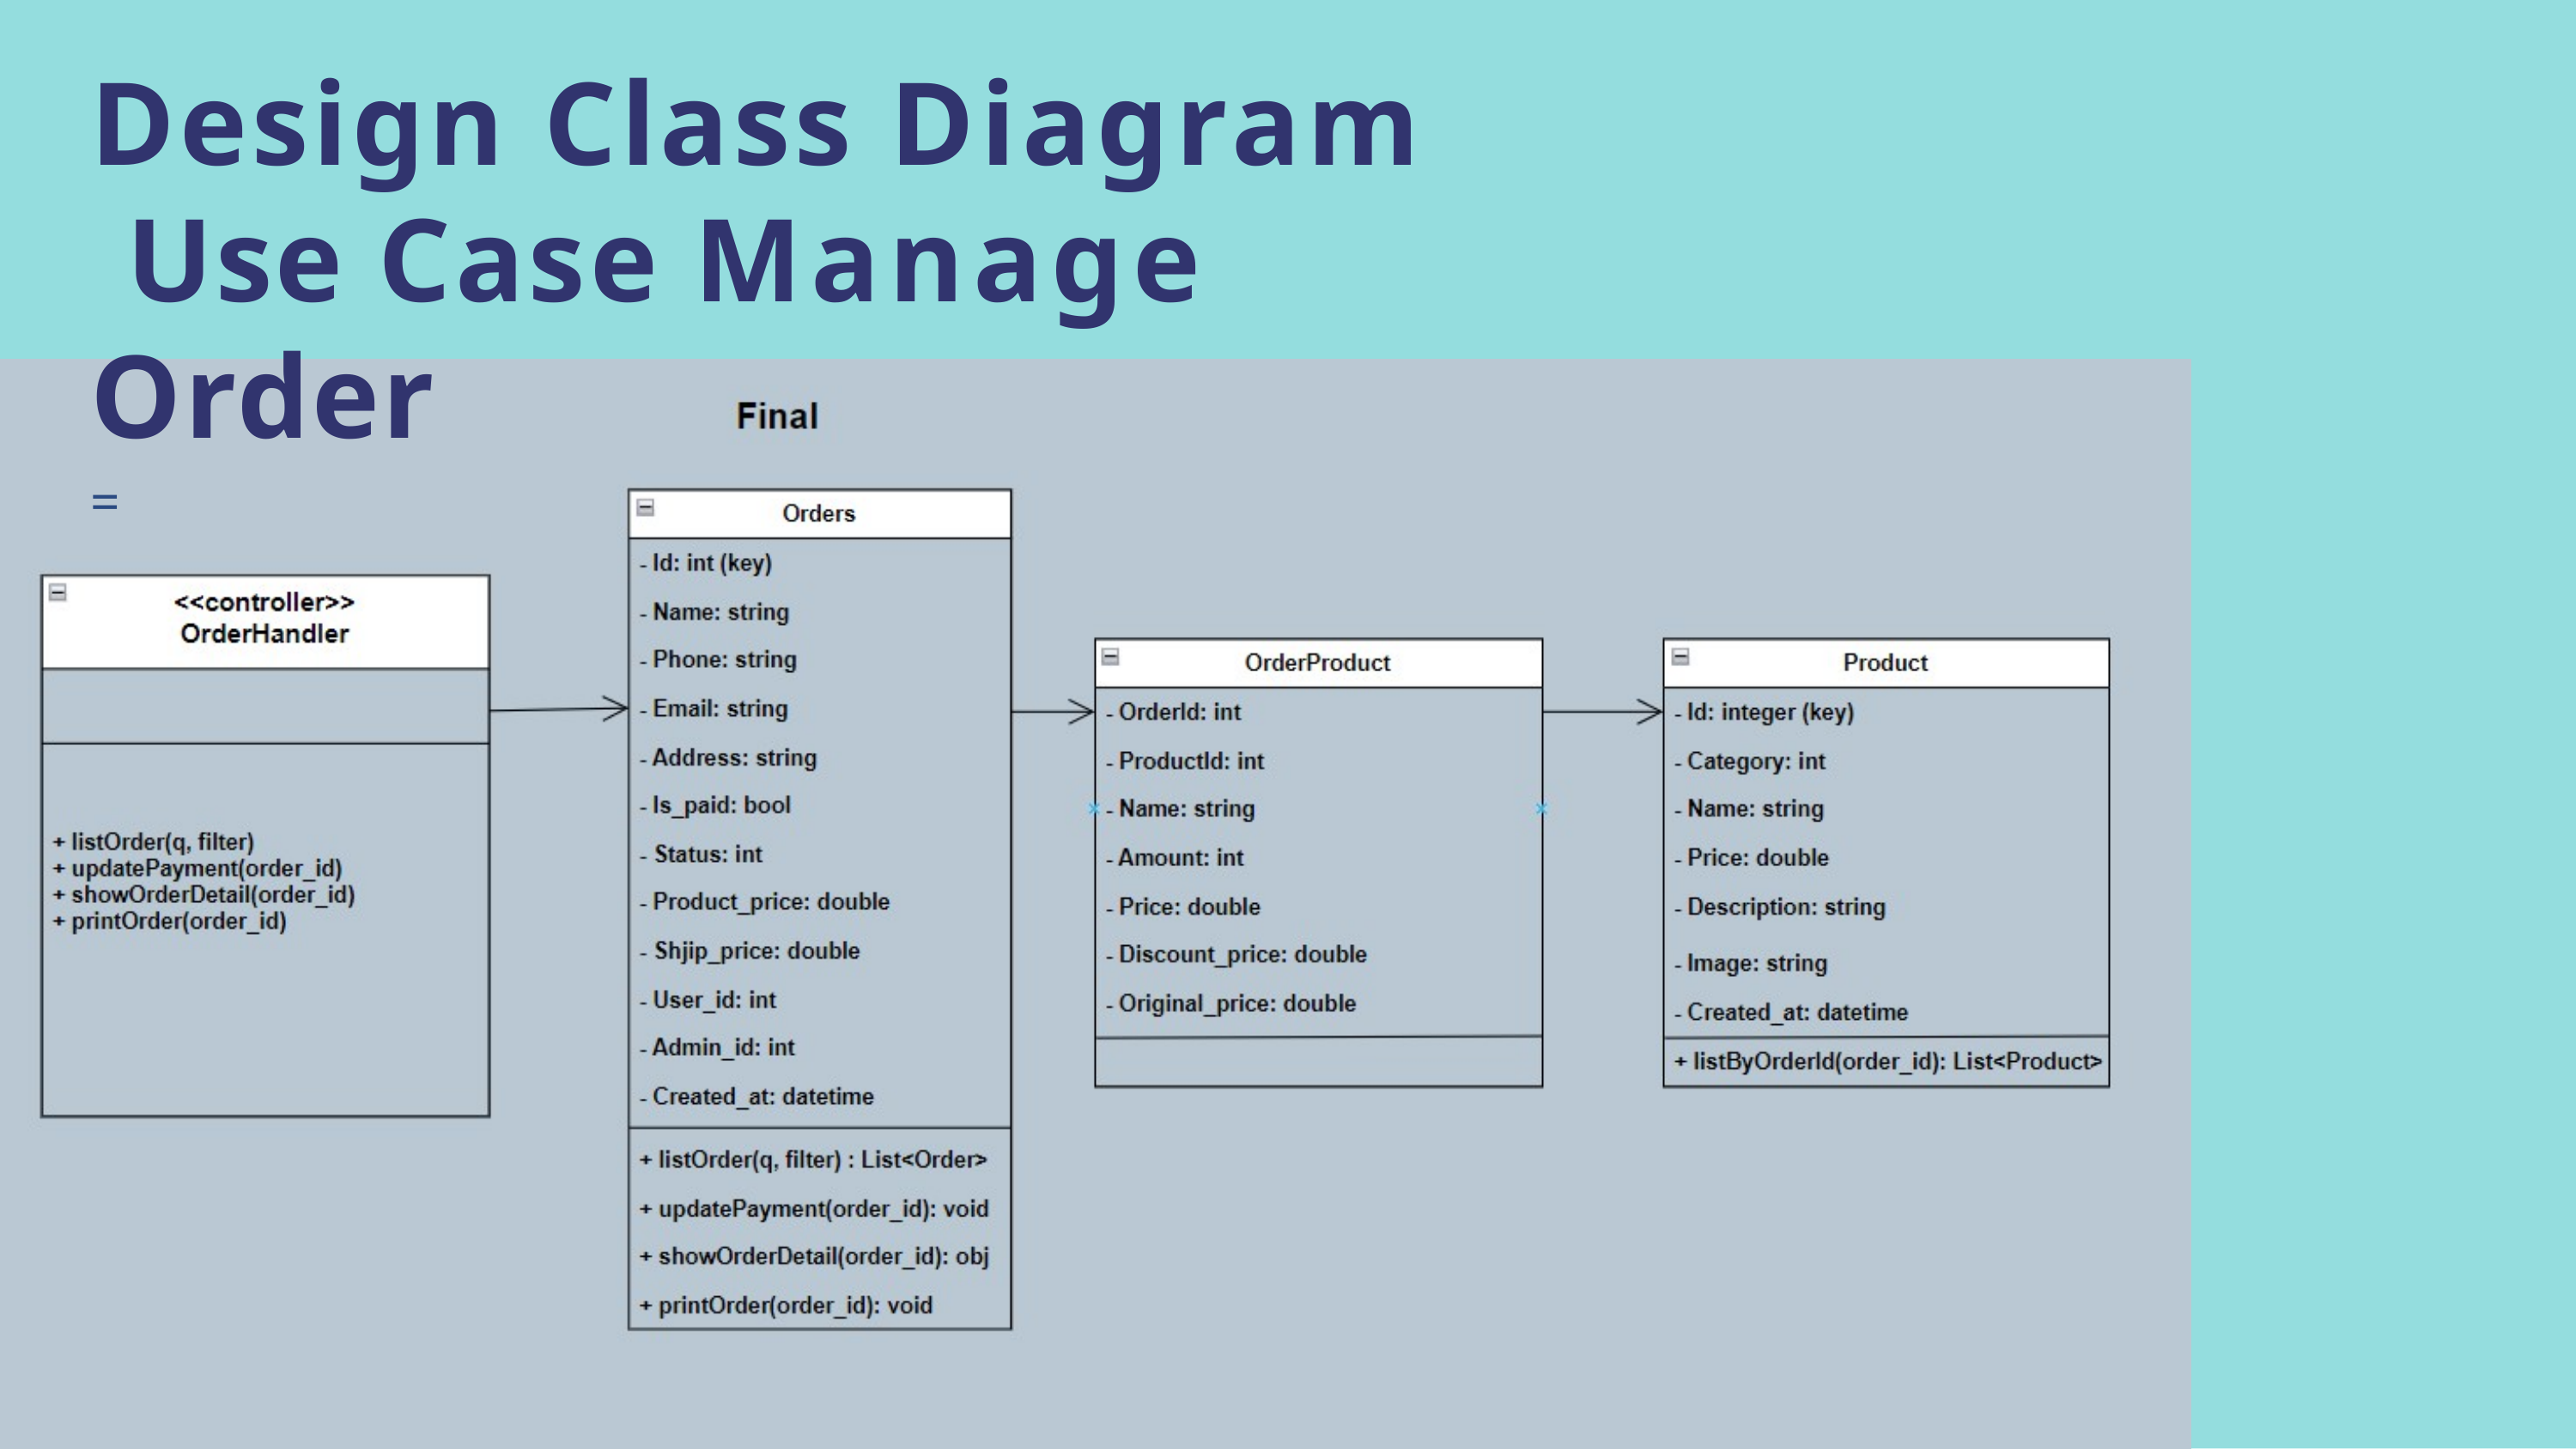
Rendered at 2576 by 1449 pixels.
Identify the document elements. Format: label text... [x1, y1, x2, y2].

picture [0, 359, 2191, 1449]
text_box Design Class Diagram Use Case Manage Order [88, 46, 1449, 355]
